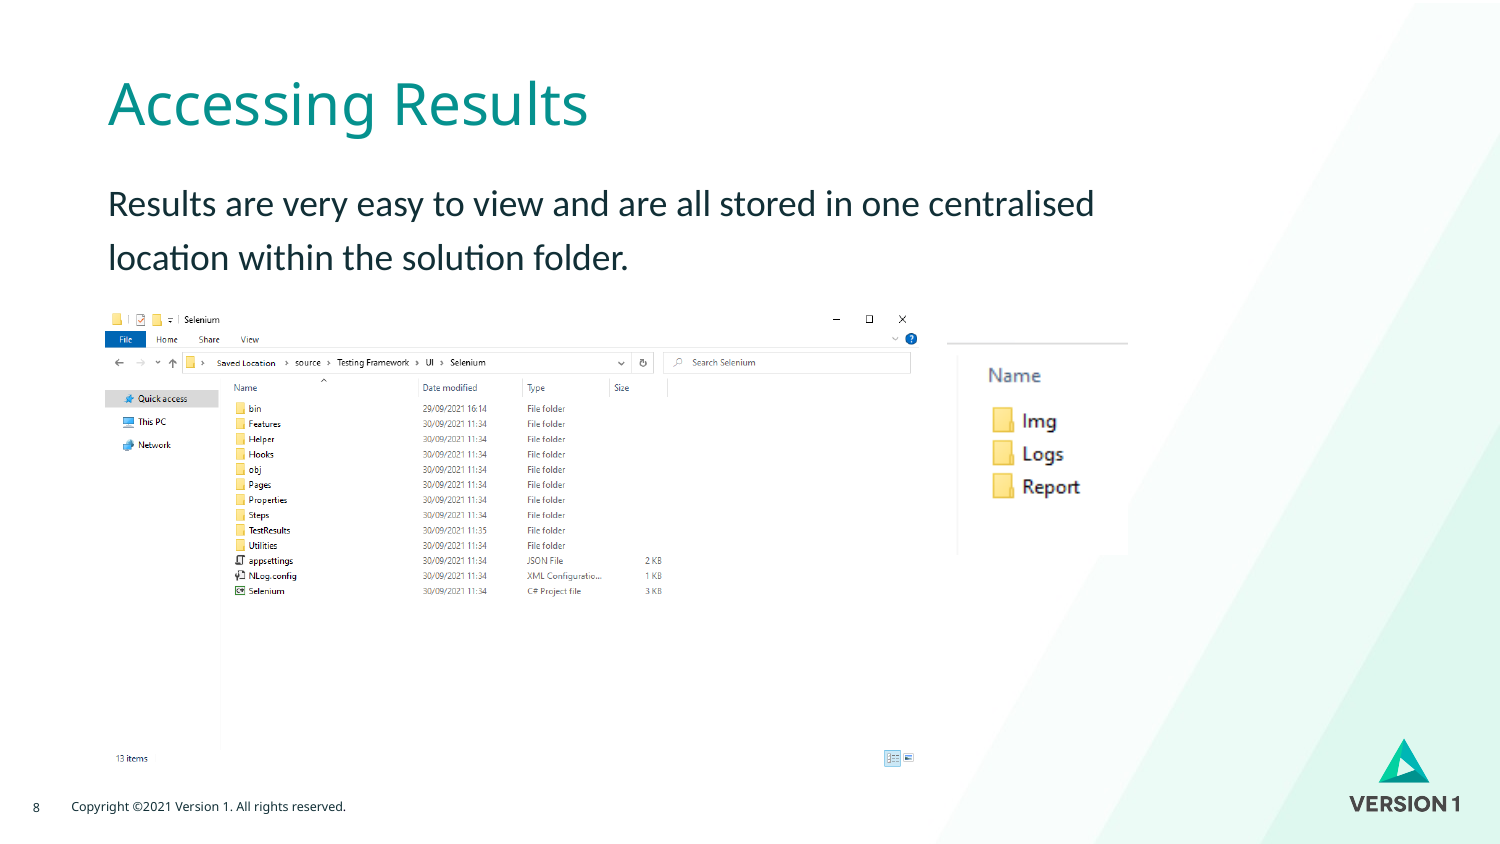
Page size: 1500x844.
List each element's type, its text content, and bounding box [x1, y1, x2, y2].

picture [0, 3, 1500, 844]
list Results are very easy to view and are all stored in one centralised location within the solution folder. [93, 162, 1128, 682]
title Accessing Results [93, 59, 1128, 147]
